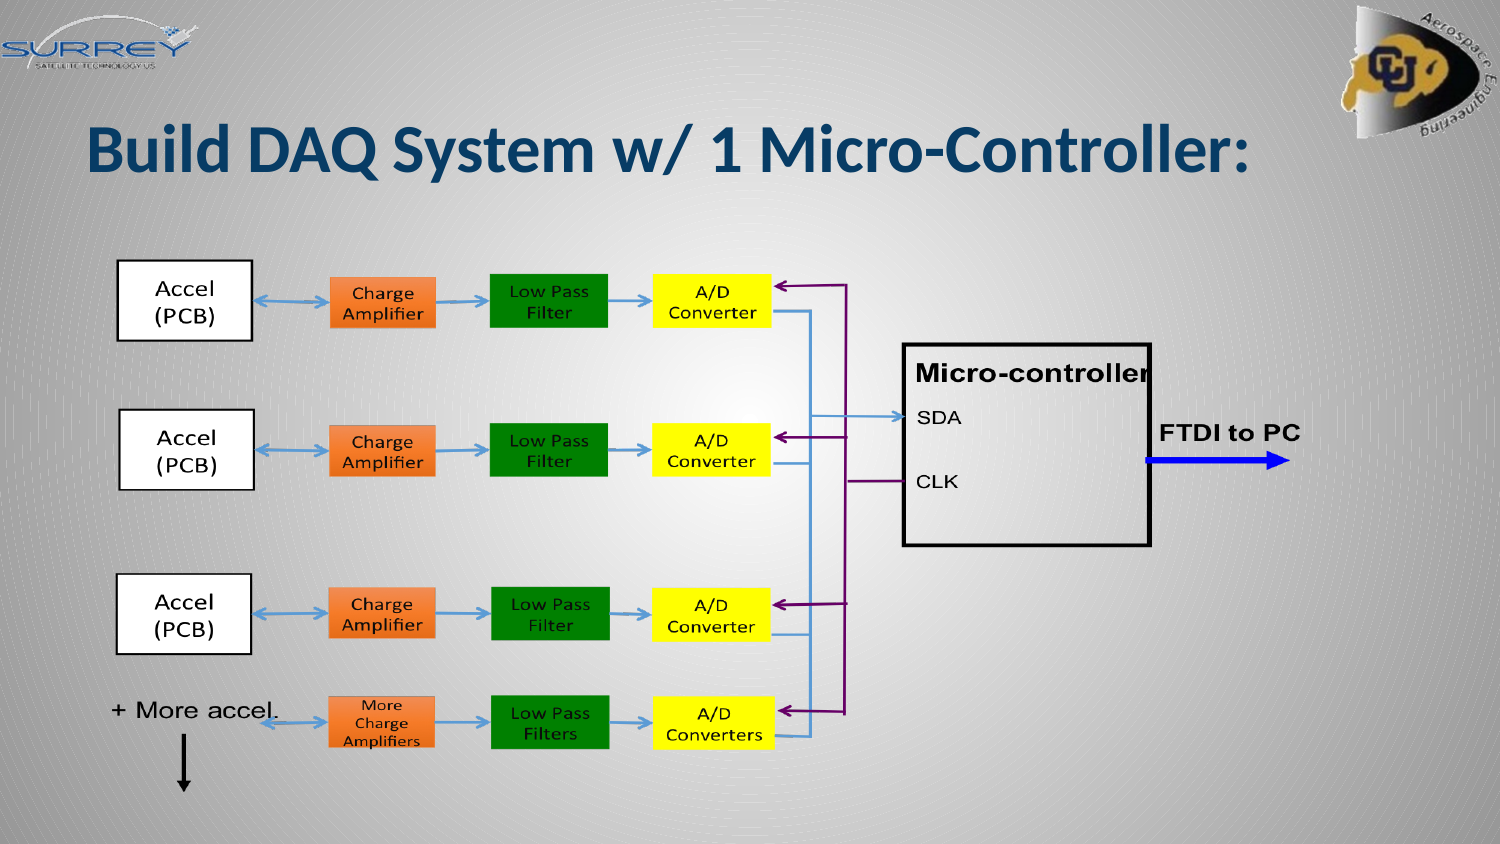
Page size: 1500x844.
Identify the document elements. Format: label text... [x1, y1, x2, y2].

picture [1341, 0, 1500, 151]
picture [99, 259, 1326, 810]
picture [0, 0, 201, 120]
title Build DAQ System w/ 1 Micro-Controller: [70, 75, 1421, 216]
